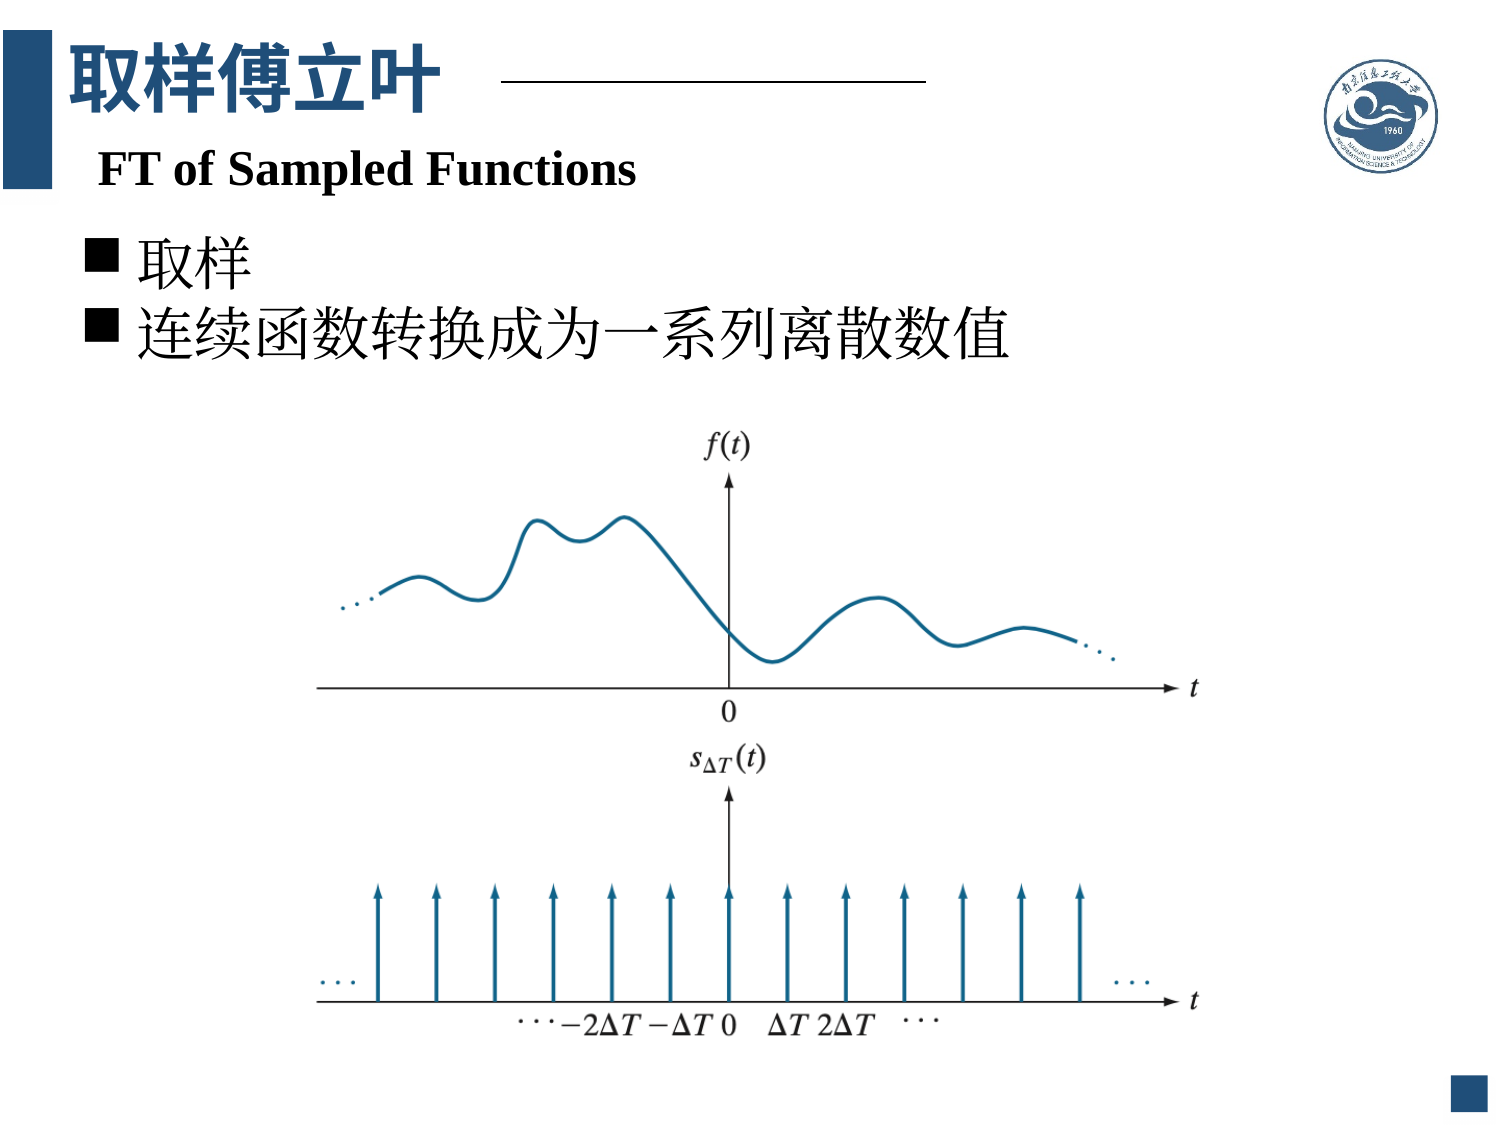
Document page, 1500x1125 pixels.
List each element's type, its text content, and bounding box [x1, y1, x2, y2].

text_box 取样傅立叶 [52, 16, 501, 148]
text_box FT of Sampled Functions [82, 102, 759, 236]
picture [1308, 44, 1452, 185]
picture [256, 408, 1244, 1051]
text_box [1450, 1074, 1489, 1113]
text_box [2, 29, 53, 190]
text_box 取样 连续函数转换成为一系列离散数值 [65, 219, 1488, 445]
